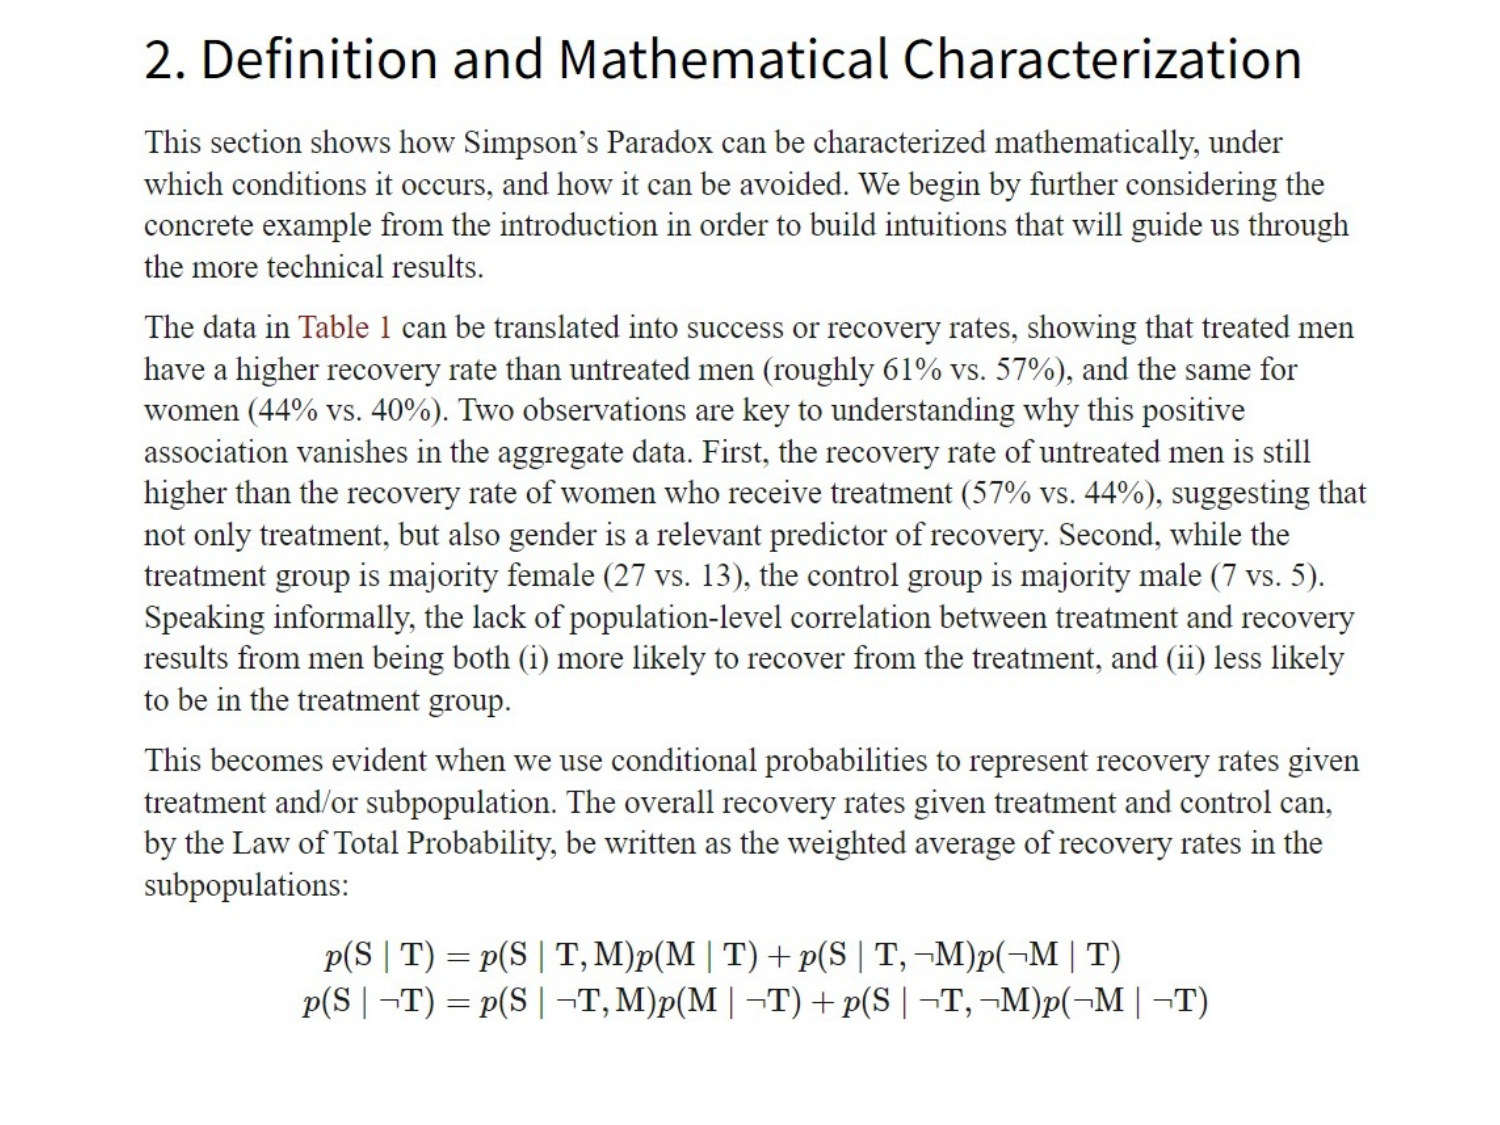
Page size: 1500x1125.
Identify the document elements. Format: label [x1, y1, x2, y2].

picture [119, 34, 1388, 1048]
